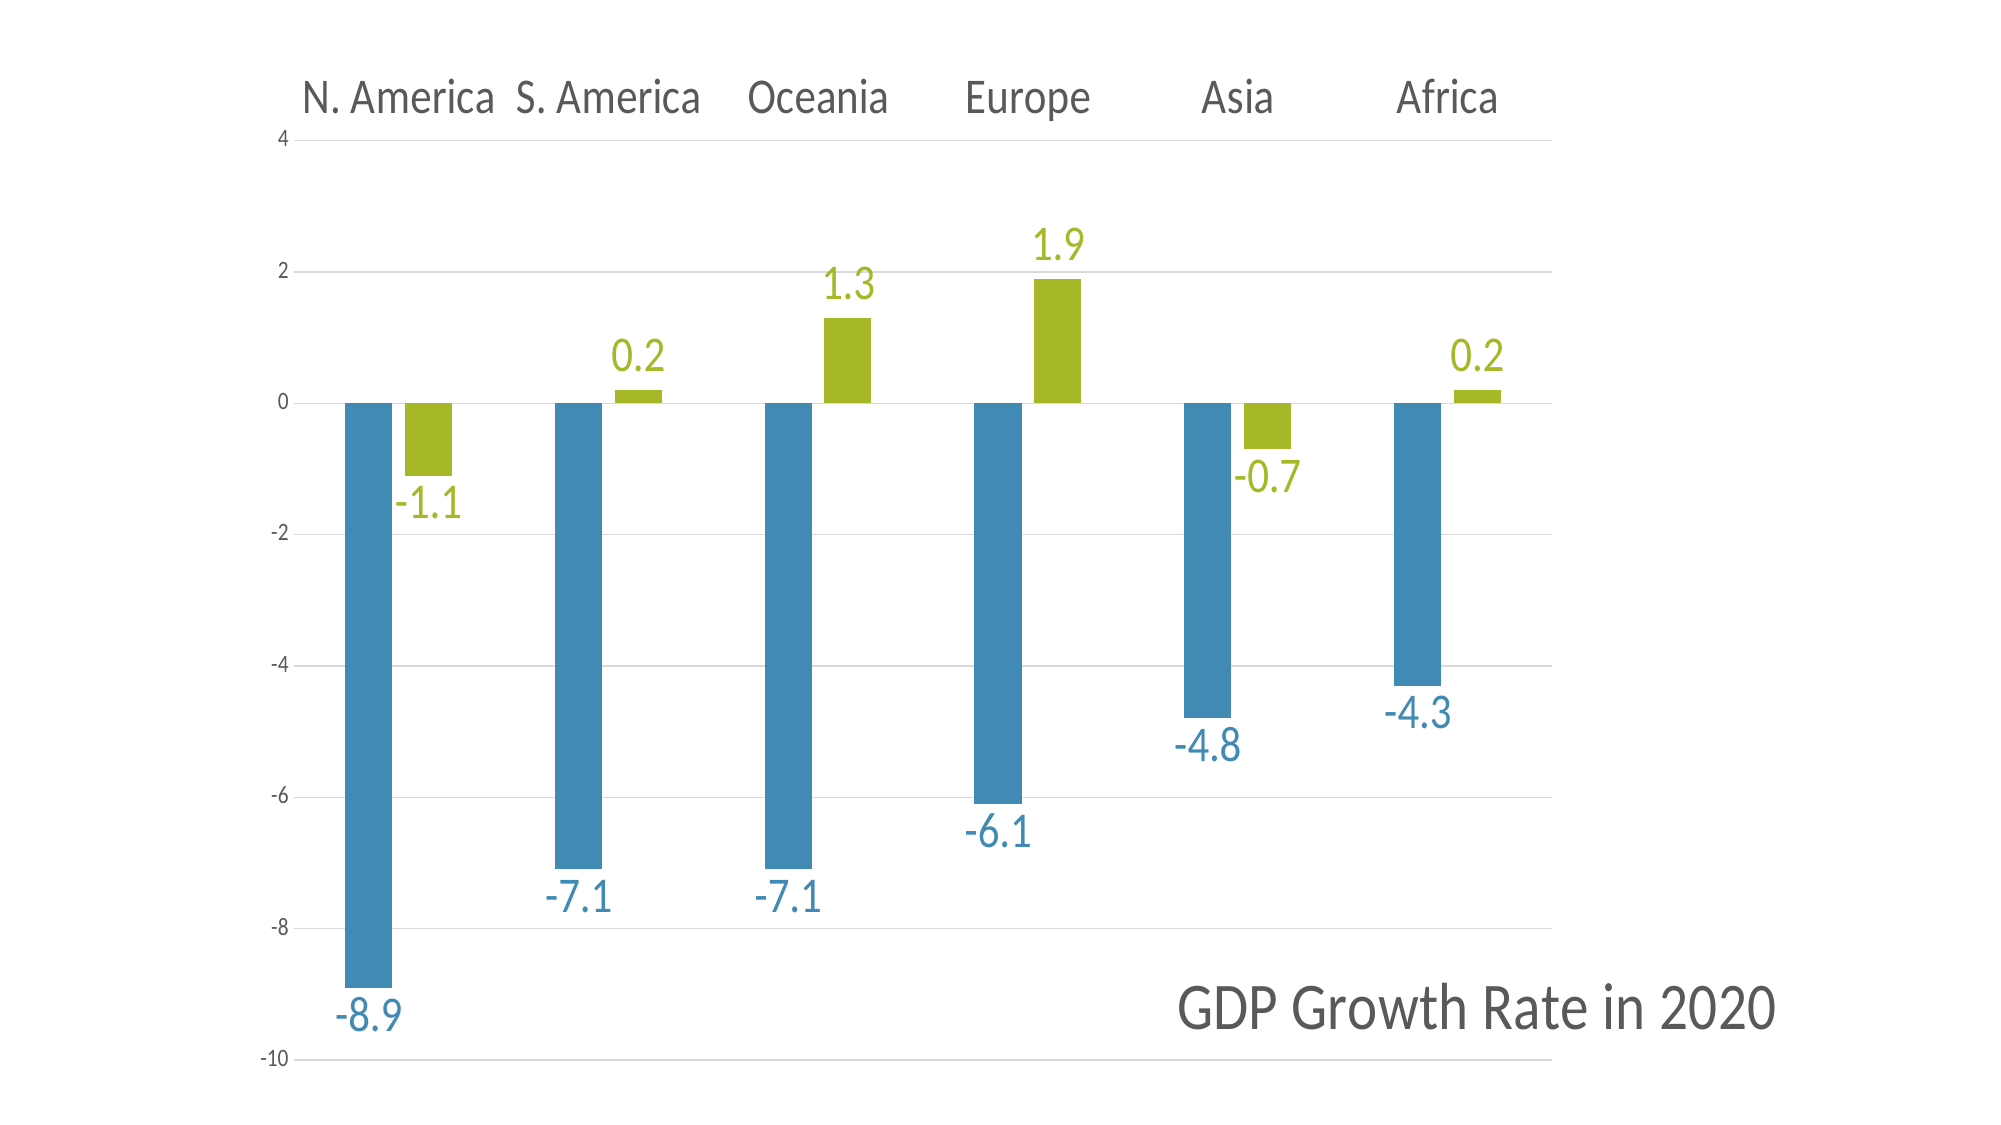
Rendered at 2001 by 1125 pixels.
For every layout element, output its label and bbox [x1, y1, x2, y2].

chart [211, 0, 1789, 1088]
